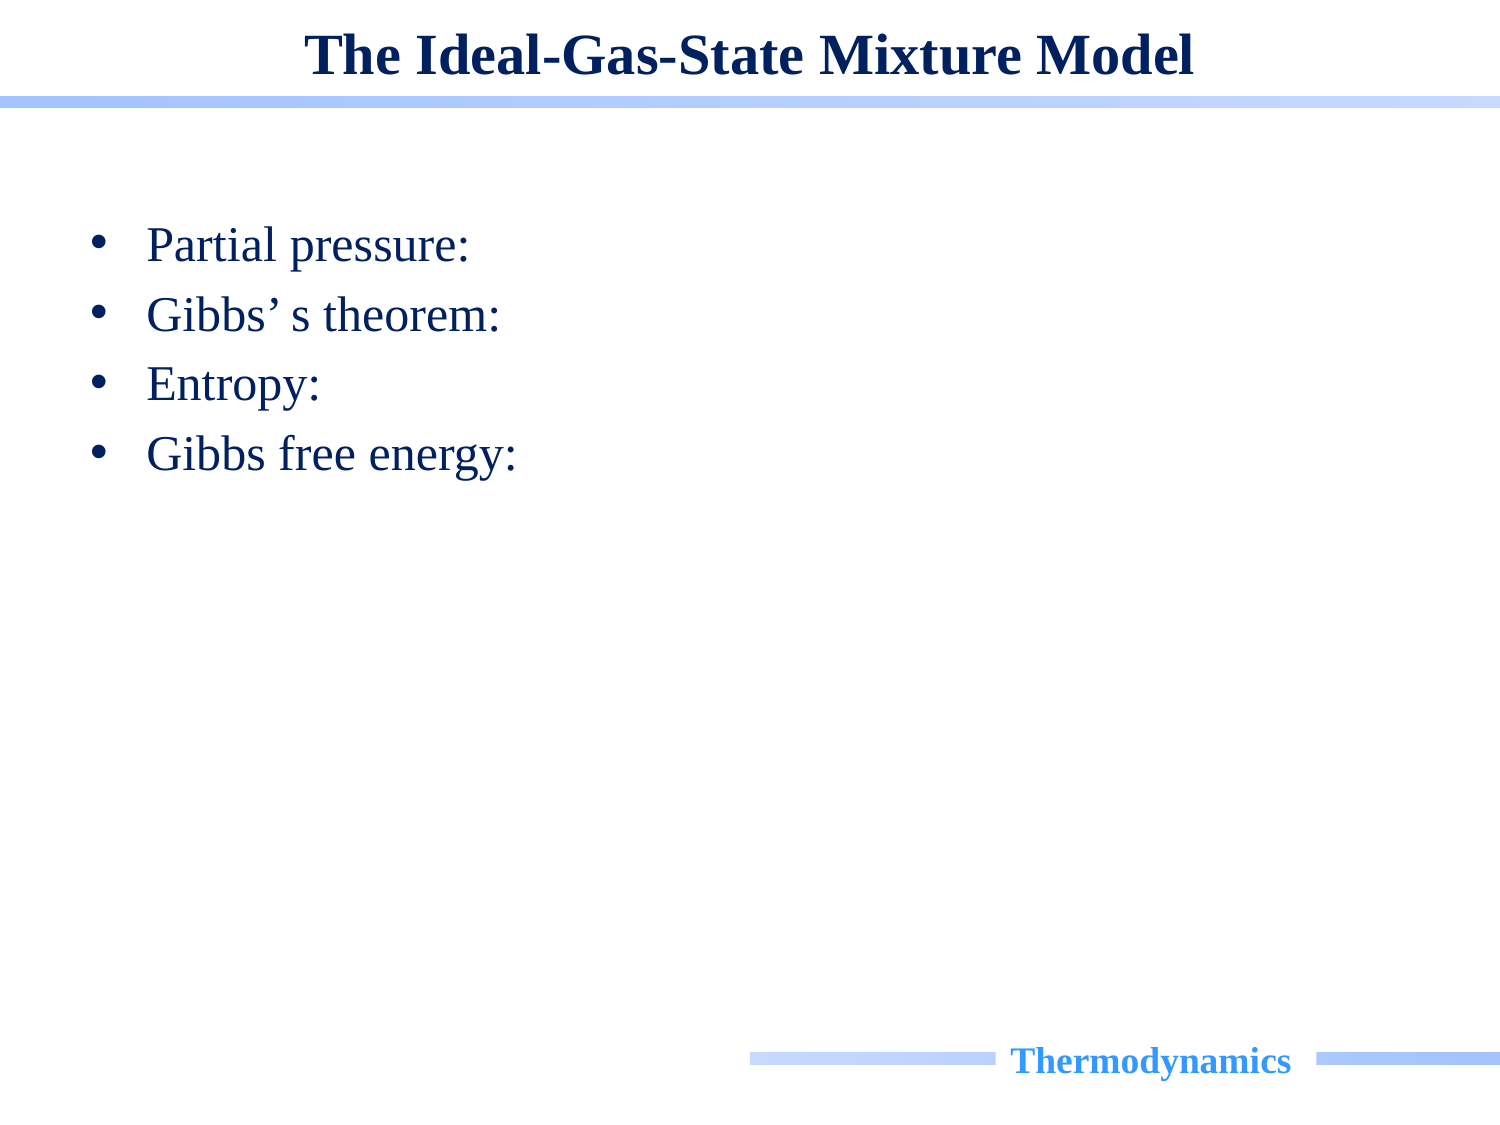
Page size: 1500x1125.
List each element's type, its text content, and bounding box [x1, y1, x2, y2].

title The Ideal-Gas-State Mixture Model [228, 25, 1272, 77]
